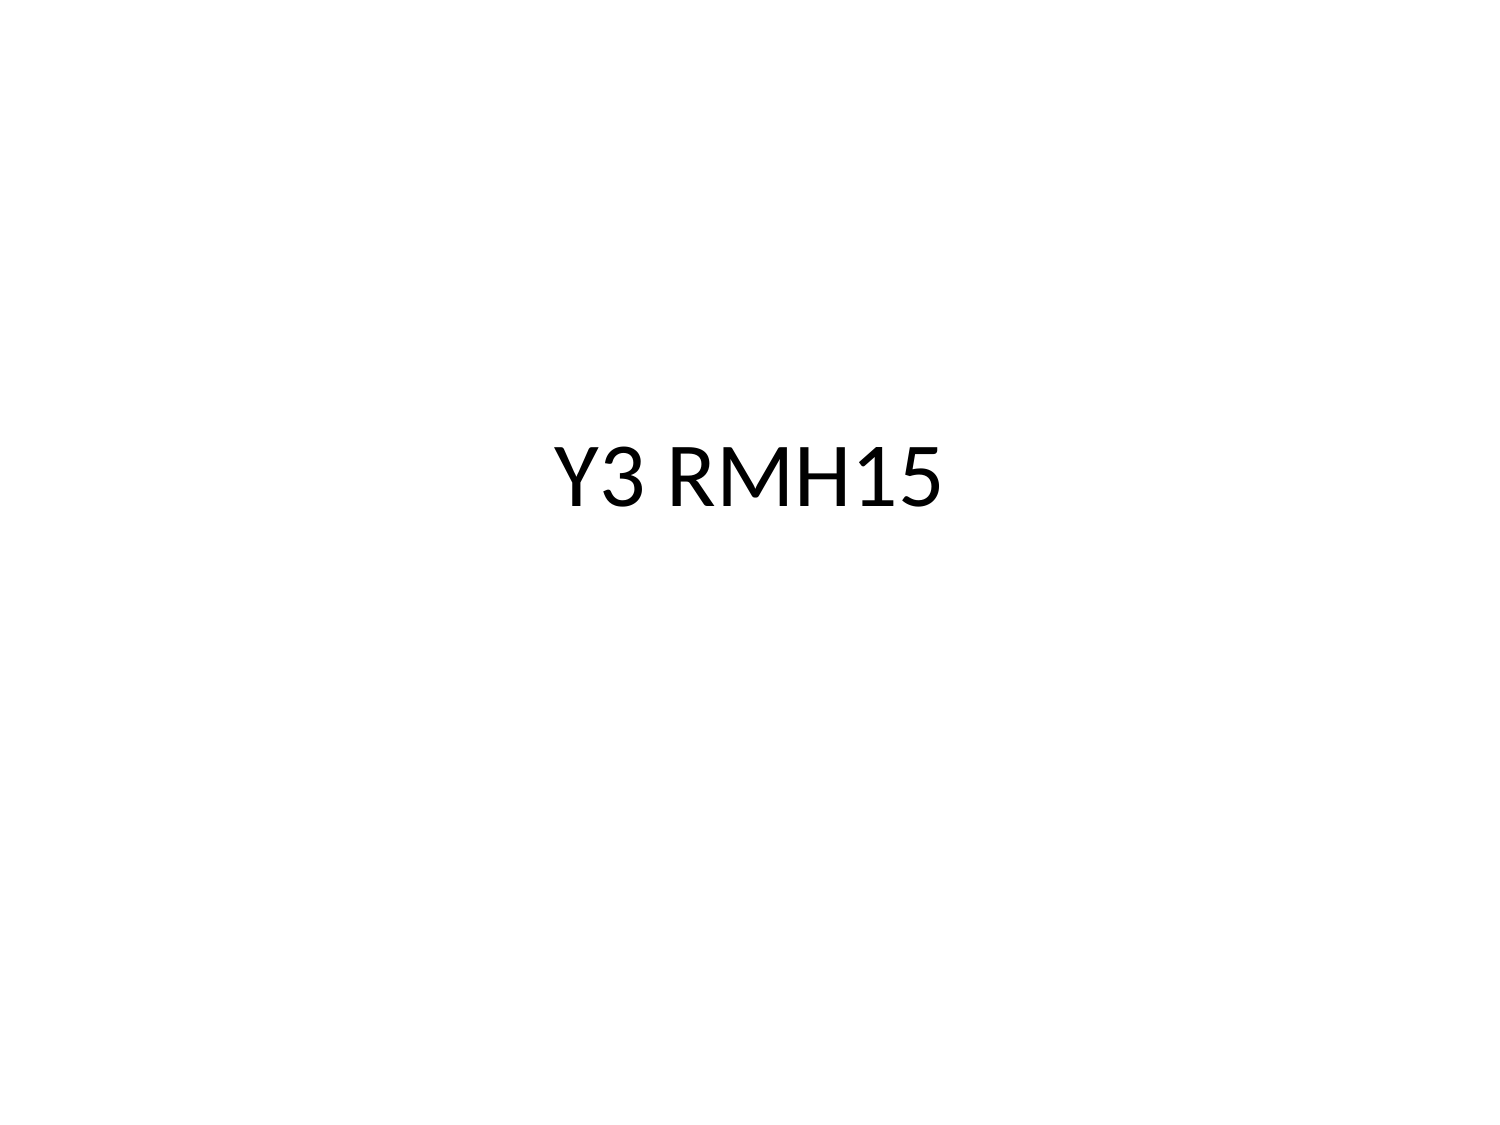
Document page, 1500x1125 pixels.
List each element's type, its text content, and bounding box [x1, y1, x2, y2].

title Y3 RMH15 [112, 349, 1388, 591]
